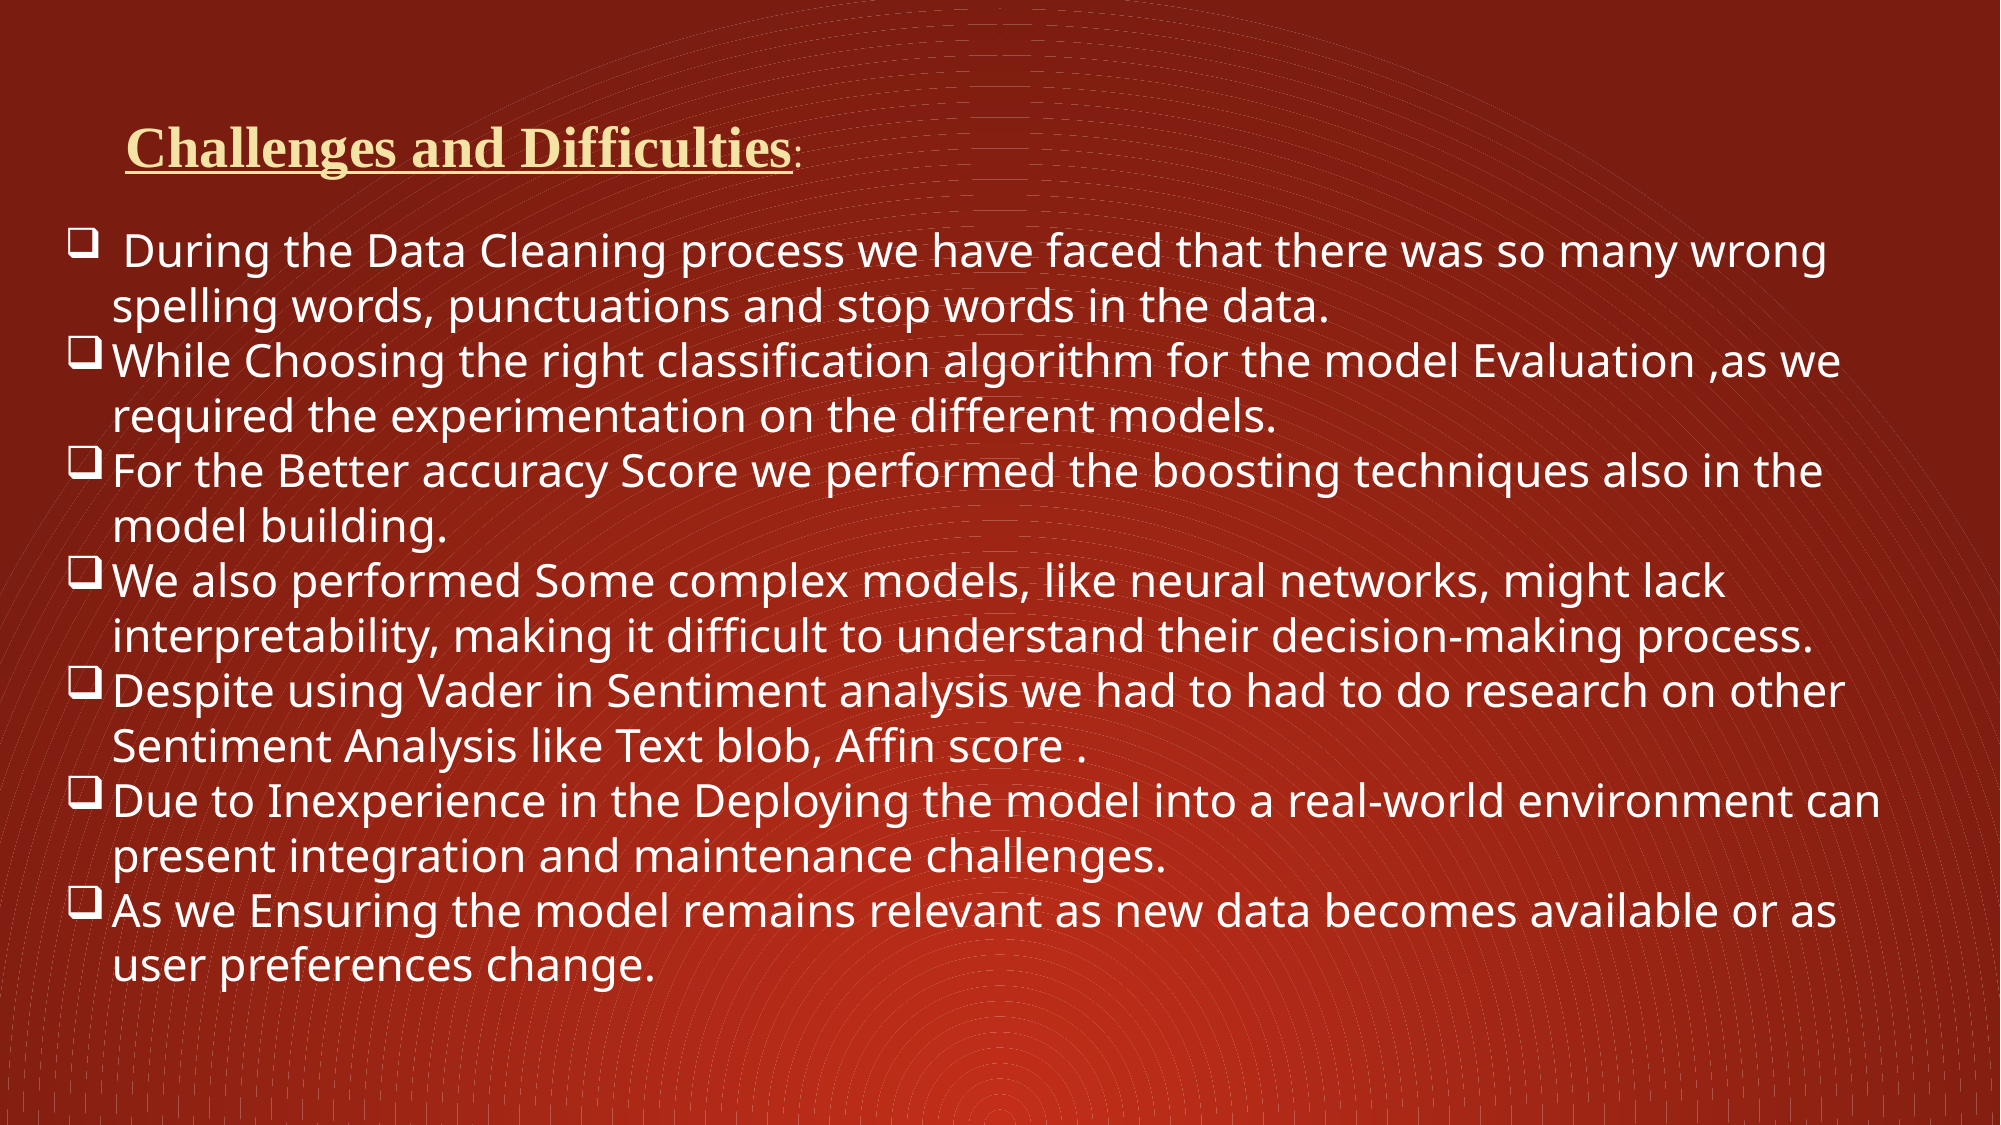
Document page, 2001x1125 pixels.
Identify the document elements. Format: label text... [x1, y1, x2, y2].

text_box During the Data Cleaning process we have faced that there was so many wrong spelling words, punctuations and stop words in the data. While Choosing the right classification algorithm for the model Evaluation ,as we required the experimentation on the different models. For the Better accuracy Score we performed the boosting techniques also in the model building. We also performed Some complex models, like neural networks, might lack interpretability, making it difficult to understand their decision-making process. Despite using Vader in Sentiment analysis we had to had to do research on other Sentiment Analysis like Text blob, Affin score . Due to Inexperience in the Deploying the model into a real-world environment can present integration and maintenance challenges. As we Ensuring the model remains relevant as new data becomes available or as user preferences change. [50, 214, 1950, 999]
text_box Challenges and Difficulties: [110, 101, 1111, 187]
